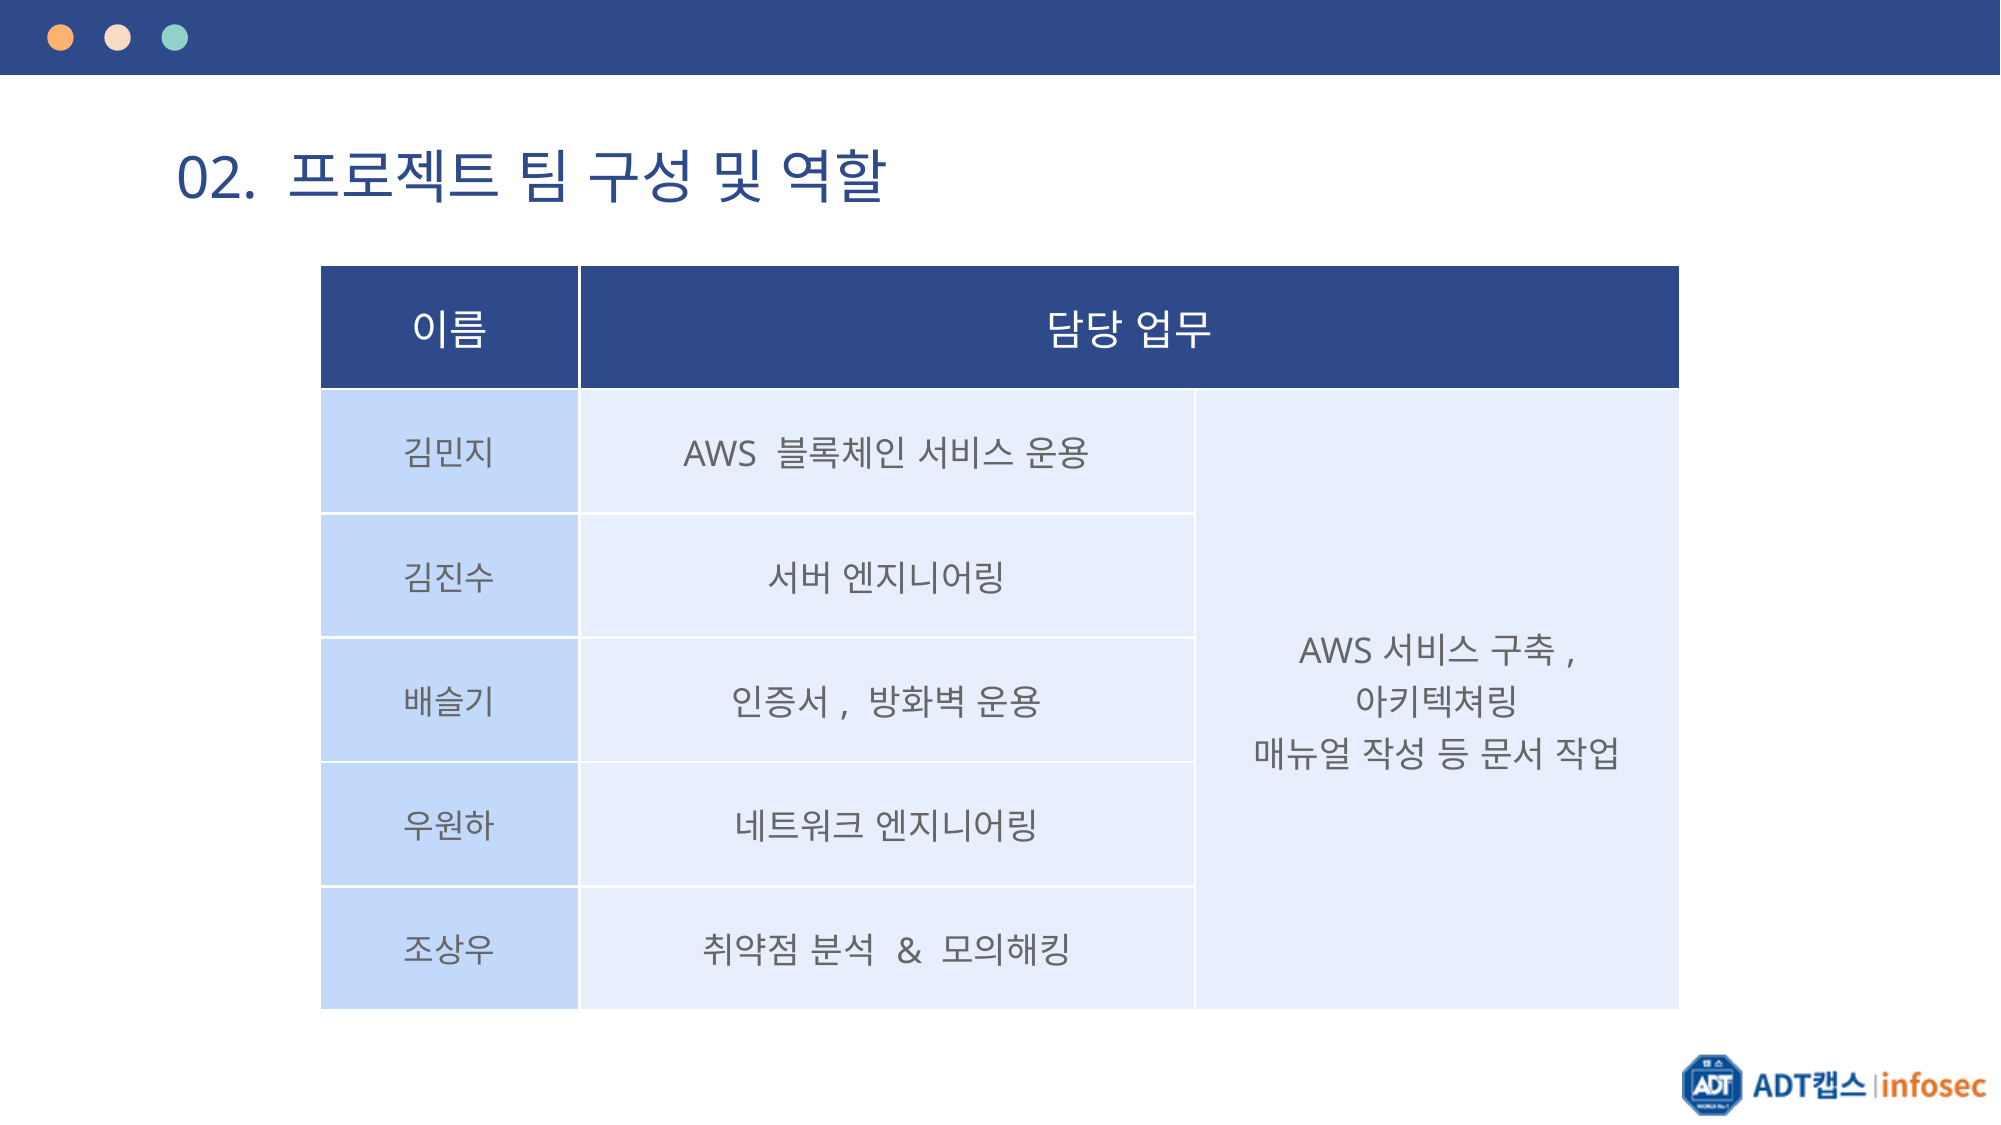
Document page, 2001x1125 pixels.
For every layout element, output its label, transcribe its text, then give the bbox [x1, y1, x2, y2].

table_cell AWS서비스 구축, 아키텍쳐링 매뉴얼 작성 등 문서 작업 [1196, 390, 1679, 1009]
table_cell 우원하 [321, 763, 578, 885]
picture [1682, 1052, 1986, 1118]
table_cell 인증서, 방화벽 운용 [581, 639, 1194, 761]
table_header 이름 [321, 266, 578, 388]
table_cell 김민지 [321, 390, 578, 512]
table_cell AWS 블록체인 서비스 운용 [581, 390, 1194, 512]
table_cell 조상우 [321, 888, 578, 1009]
table_cell 배슬기 [321, 639, 578, 761]
table_cell 네트워크 엔지니어링 [581, 763, 1194, 885]
table_cell 서버 엔지니어링 [581, 515, 1194, 636]
title 02. 프로젝트 팀 구성 및 역할 [156, 120, 1844, 223]
table_cell 취약점 분석 & 모의해킹 [581, 888, 1194, 1009]
table_cell 김진수 [321, 515, 578, 636]
table_header 담당 업무 [581, 266, 1679, 388]
